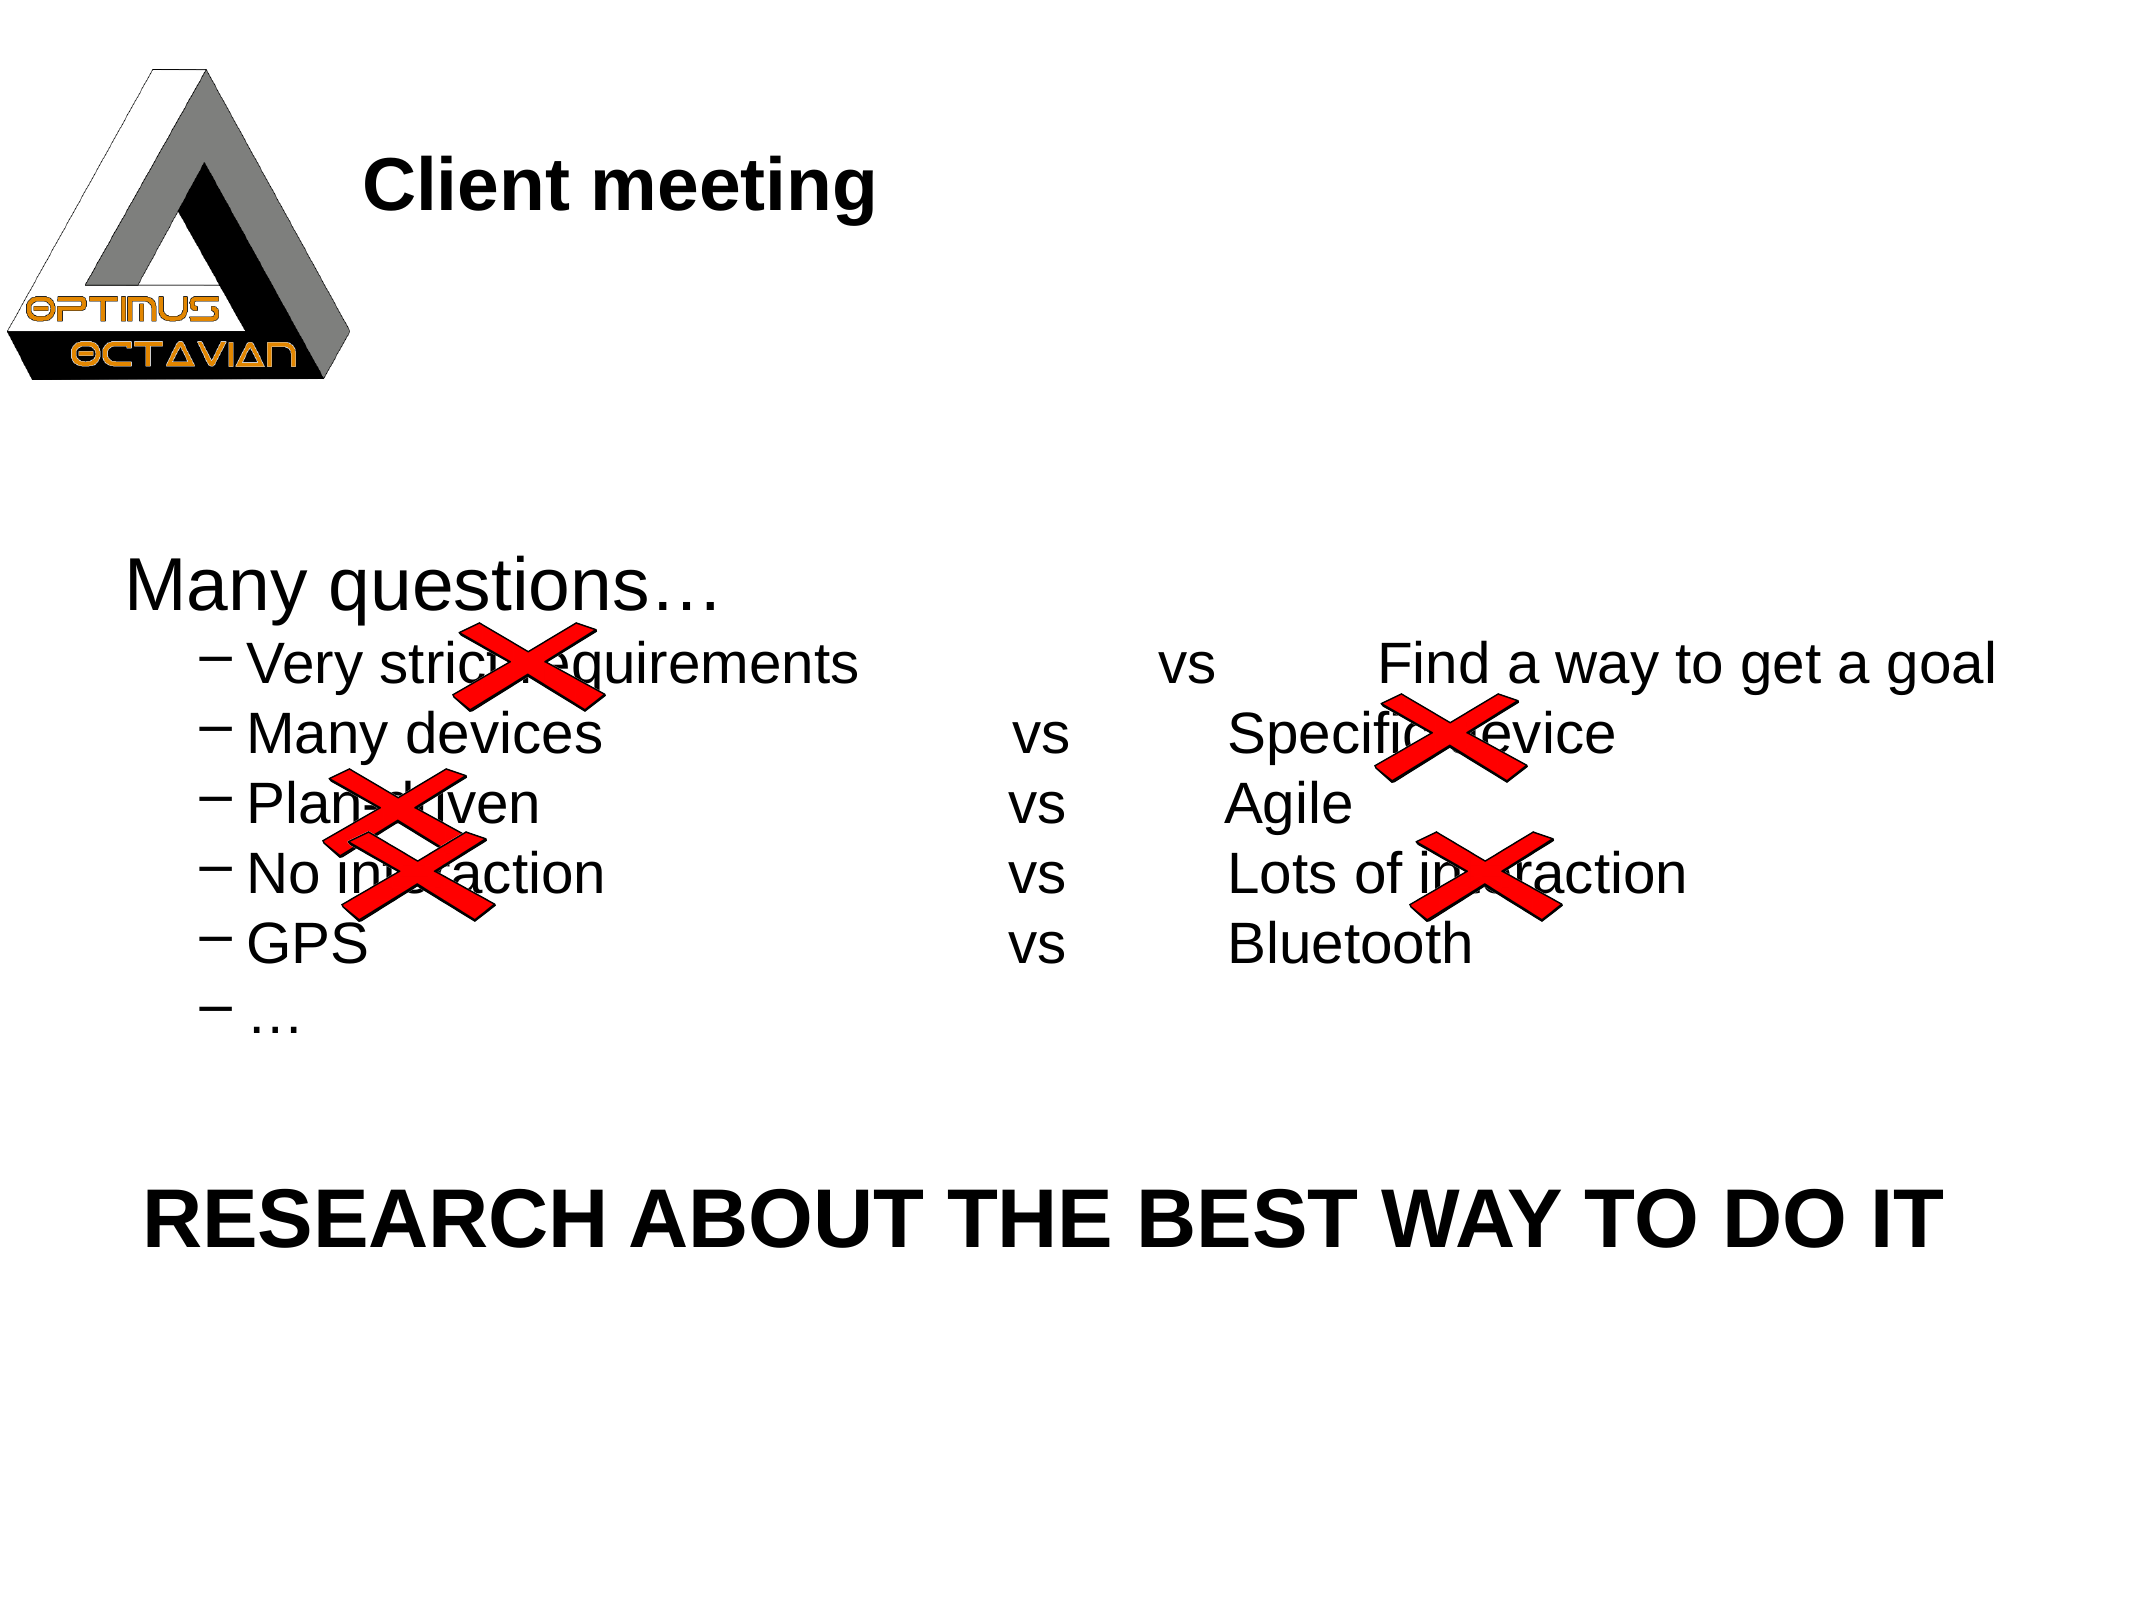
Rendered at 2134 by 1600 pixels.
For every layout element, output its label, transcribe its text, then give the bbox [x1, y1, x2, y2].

picture [452, 622, 606, 713]
picture [322, 768, 496, 922]
picture [1373, 693, 1528, 784]
text_box Many questions… Very strict requirements vs Find a way to get a goal Many devices vs Specific device Plan-driven vs Agile No interaction vs Lots of interaction GPS vs Bluetooth … [109, 528, 2071, 1217]
text_box RESEARCH ABOUT THE BEST WAY TO DO IT [127, 1157, 2053, 1272]
picture [1408, 831, 1563, 922]
picture [7, 69, 350, 380]
title Client meeting [347, 66, 2134, 296]
